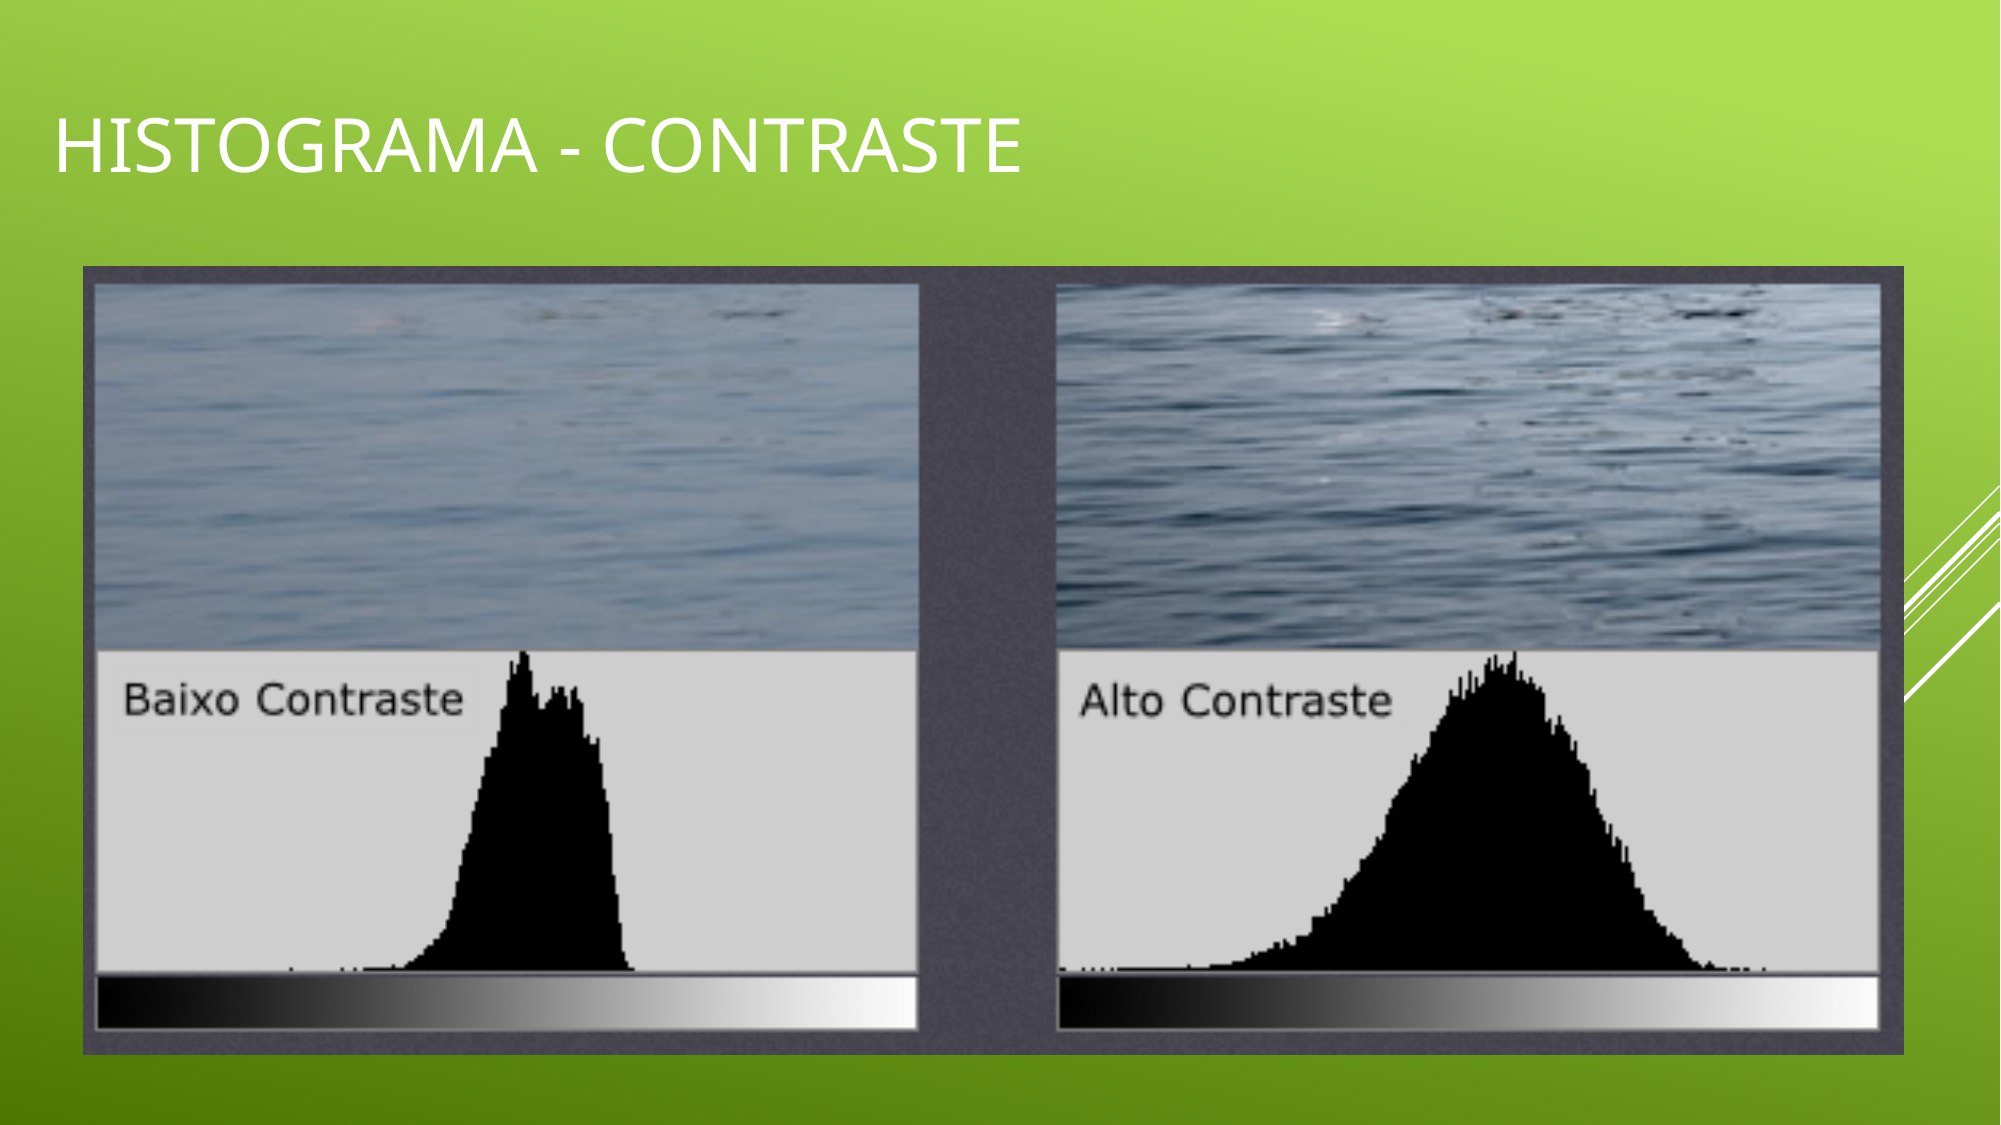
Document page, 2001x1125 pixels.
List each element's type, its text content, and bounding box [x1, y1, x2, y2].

title Histograma - contraste [37, 19, 1630, 267]
picture [83, 265, 1905, 1056]
